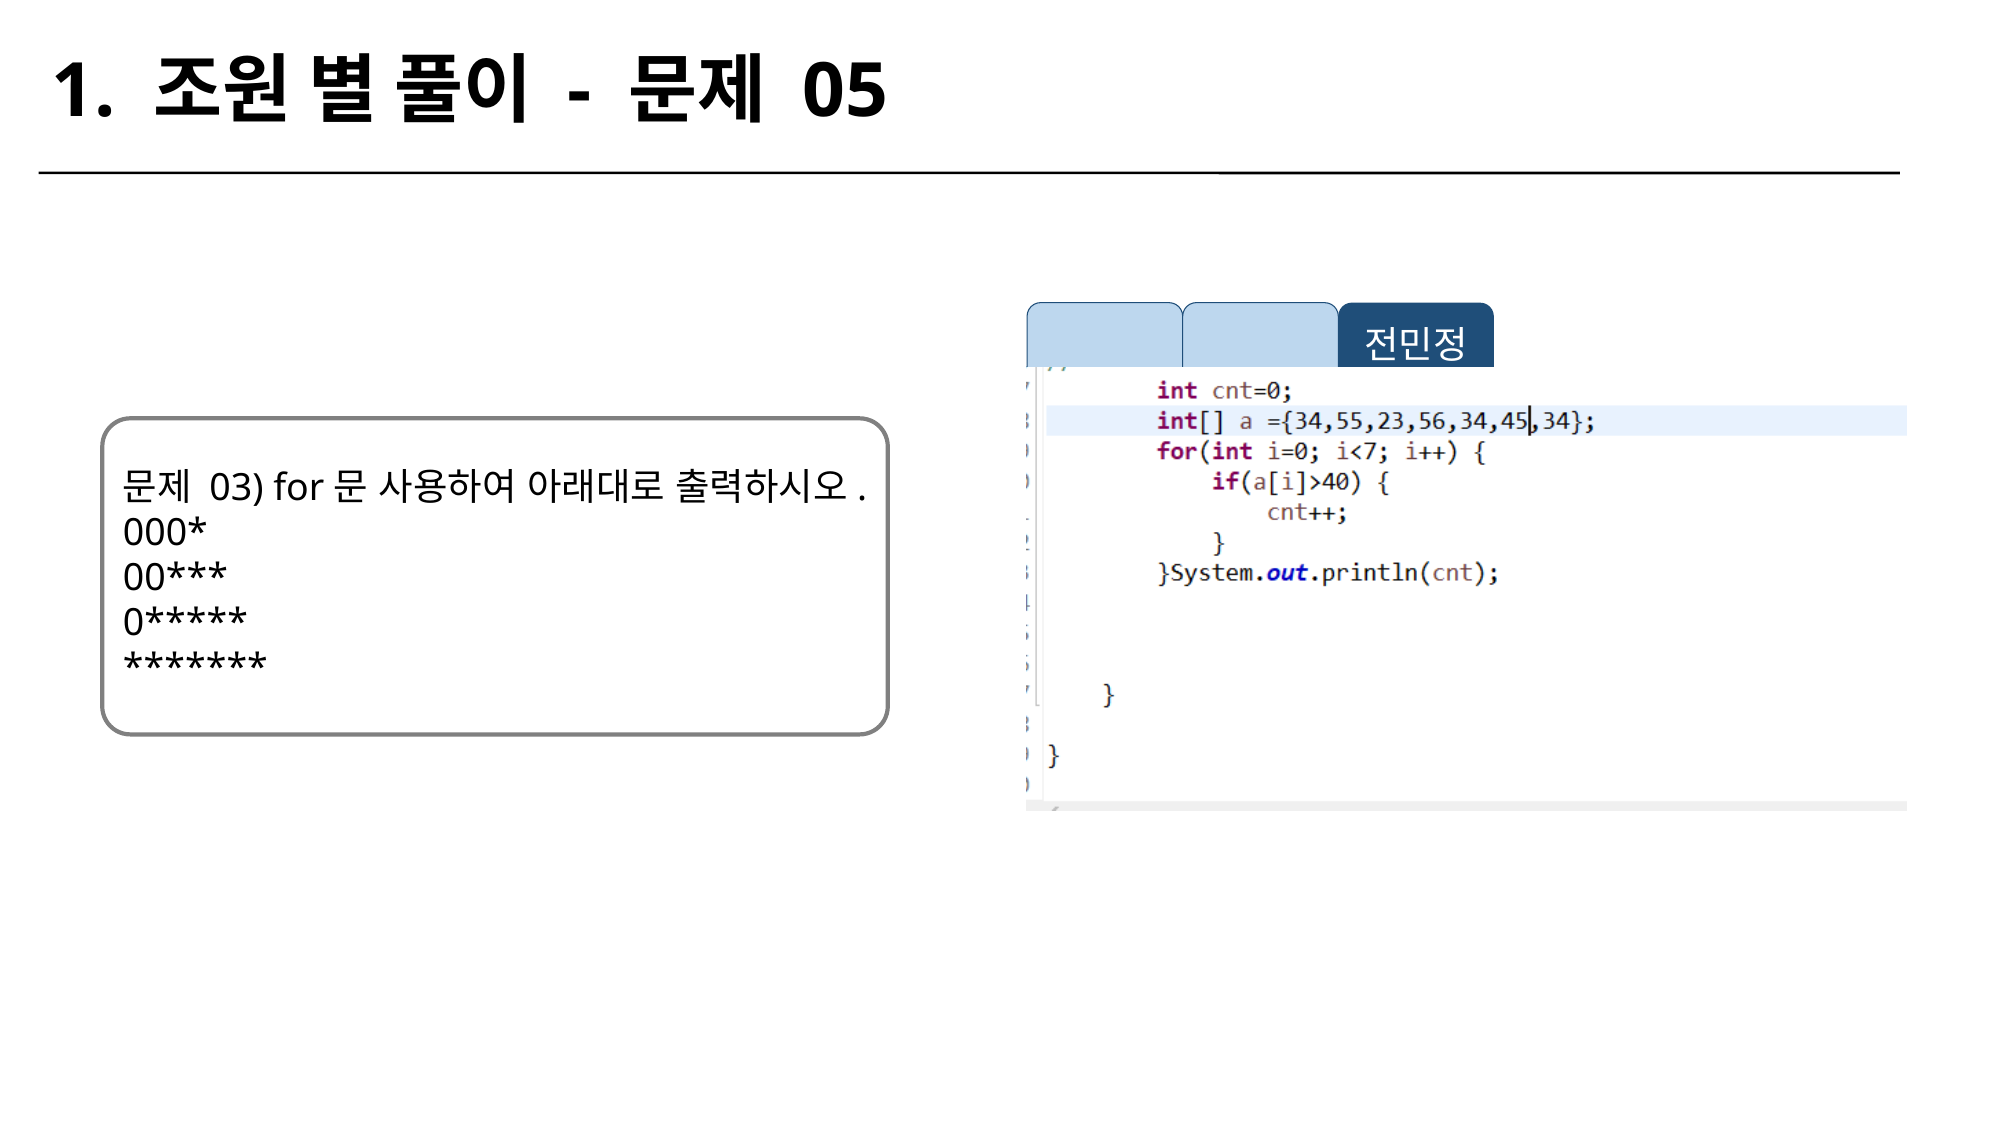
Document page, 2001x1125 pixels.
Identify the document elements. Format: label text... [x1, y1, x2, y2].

text_box [1027, 302, 1183, 367]
picture [1026, 367, 1907, 811]
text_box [1337, 302, 1495, 367]
text_box 1. 조원 별 풀이 - 문제 05 [43, 34, 896, 140]
text_box [1182, 302, 1337, 367]
text_box [102, 418, 888, 735]
